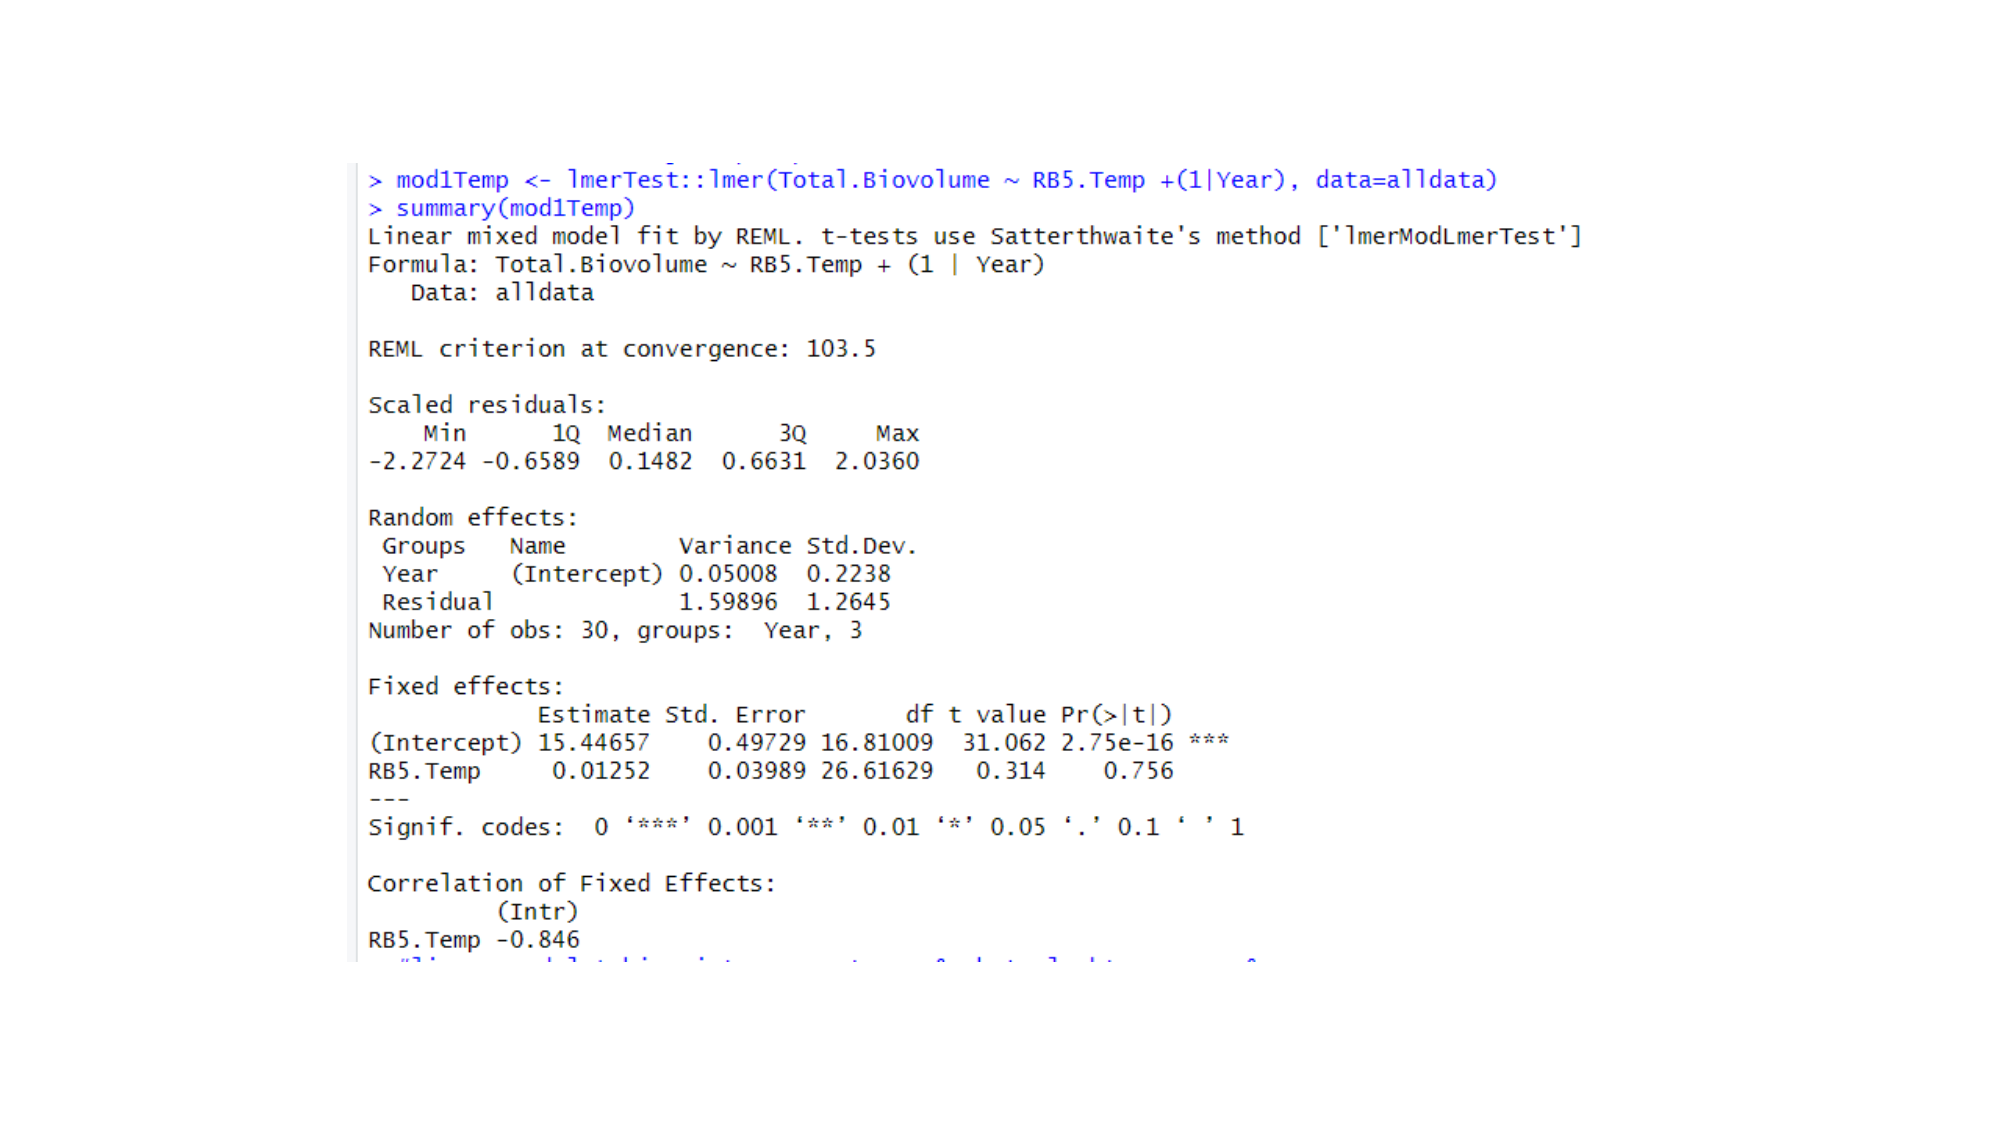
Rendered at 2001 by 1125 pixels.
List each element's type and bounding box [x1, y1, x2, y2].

picture [346, 162, 1653, 963]
